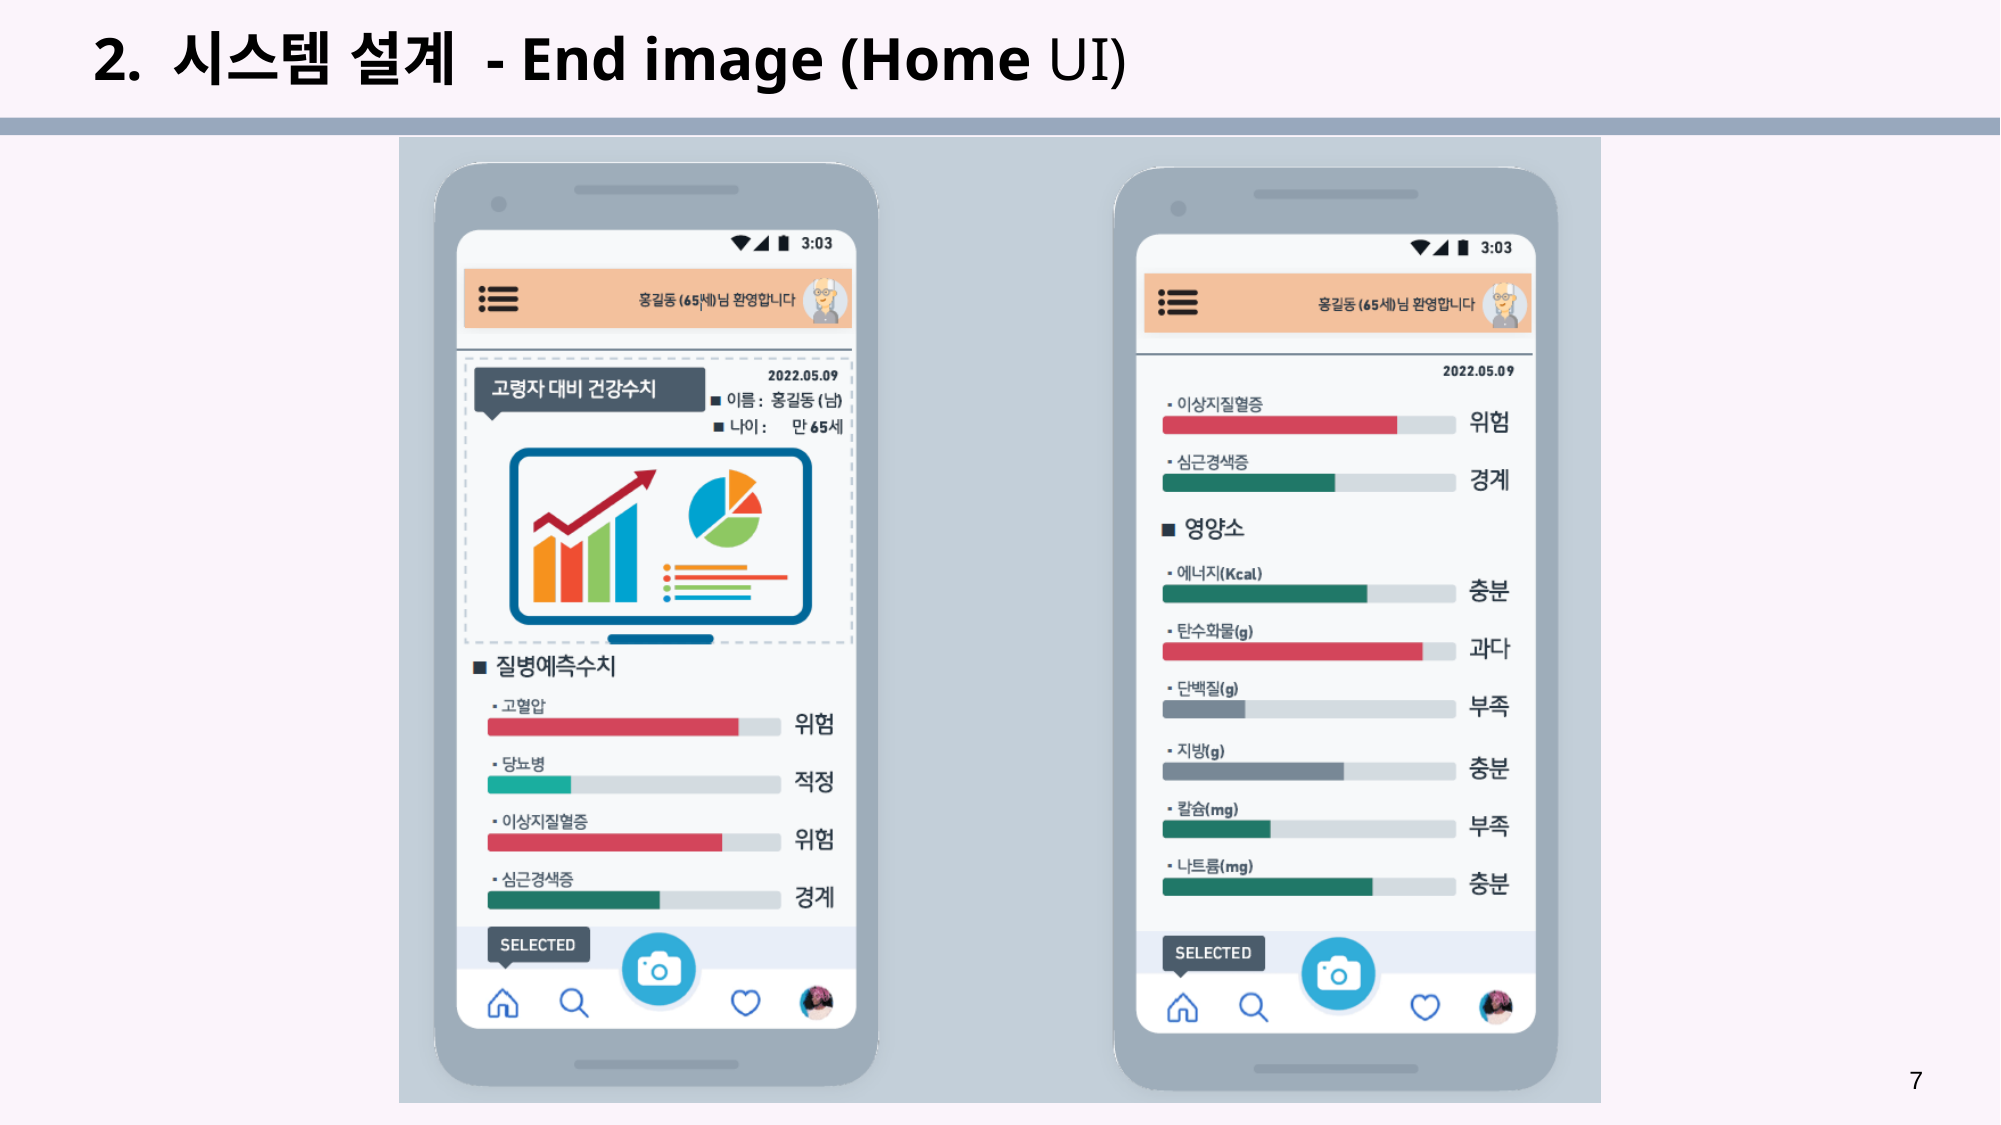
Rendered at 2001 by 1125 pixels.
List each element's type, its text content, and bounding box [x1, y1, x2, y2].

title 2. 시스템 설계 - End image (Home UI) [78, 22, 1804, 102]
picture [399, 137, 1601, 1104]
